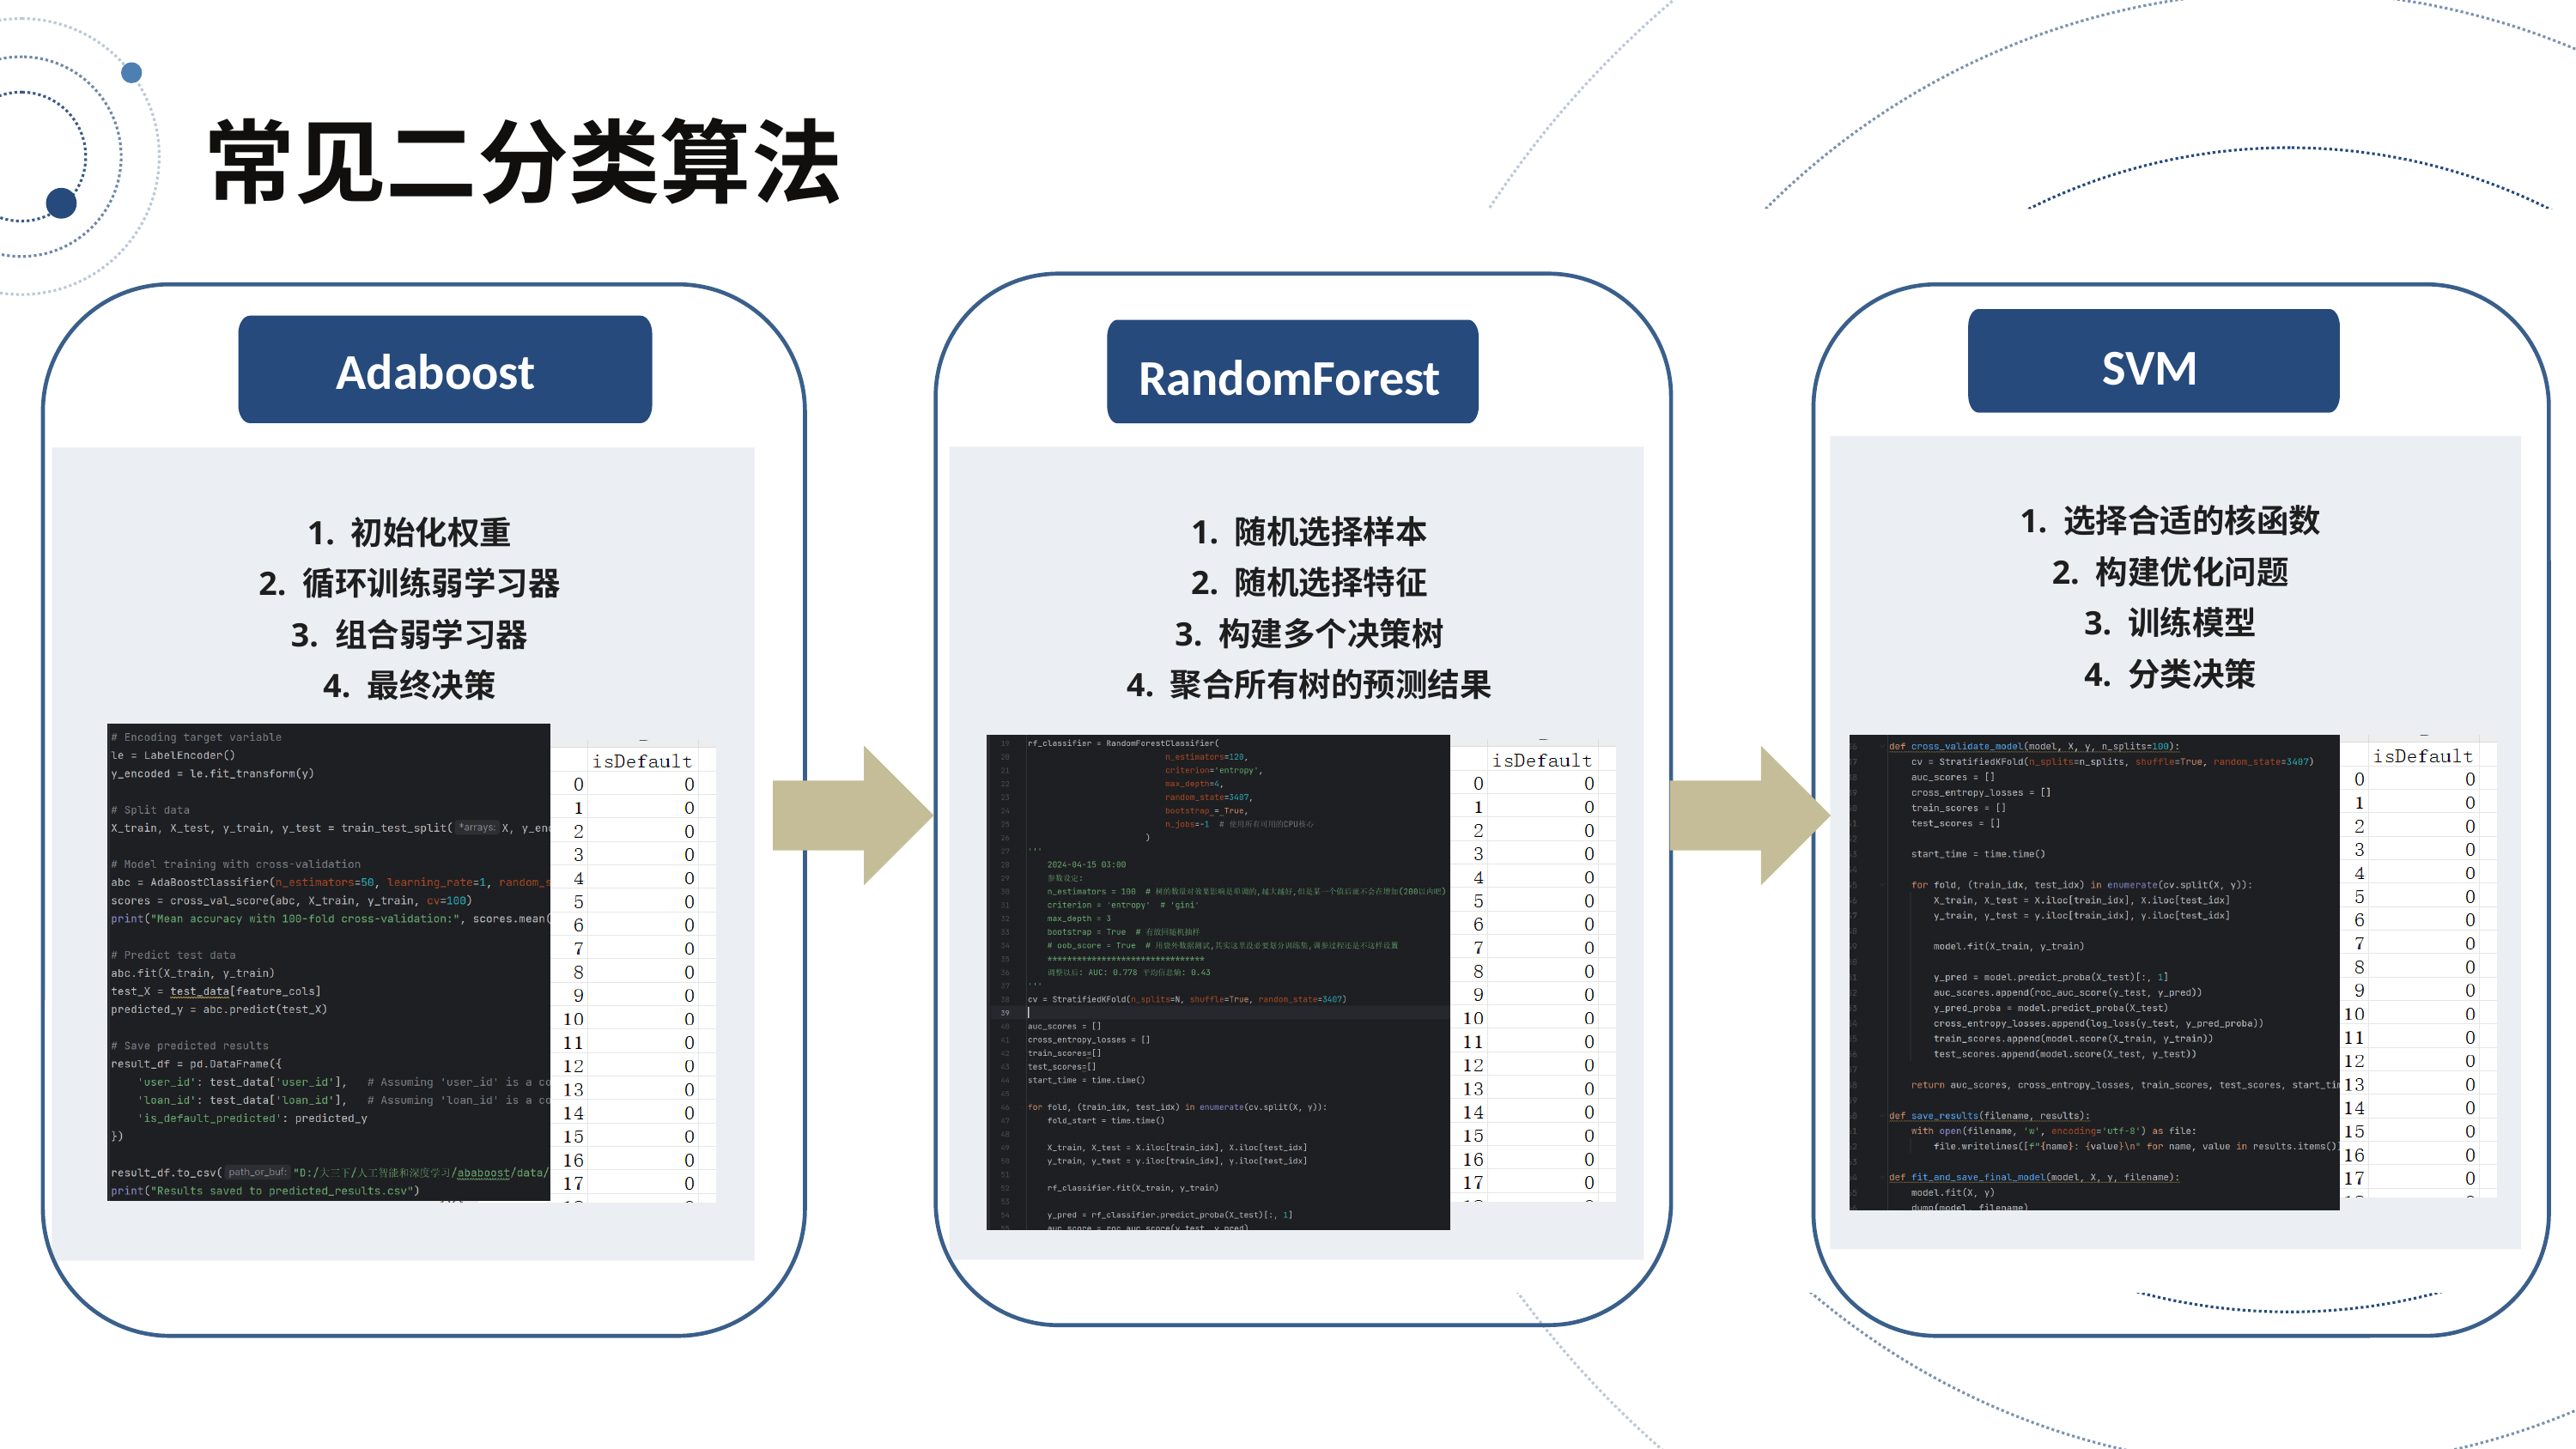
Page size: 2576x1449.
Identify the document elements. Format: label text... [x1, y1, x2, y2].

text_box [1967, 308, 2341, 413]
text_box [708, 0, 2576, 1449]
text_box [54, 1267, 702, 1338]
text_box [40, 282, 702, 1249]
picture [1850, 734, 2497, 1210]
text_box 常见二分类算法 [204, 105, 702, 215]
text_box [949, 446, 1644, 1260]
picture [106, 724, 716, 1203]
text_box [1830, 435, 2522, 1250]
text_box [238, 315, 653, 424]
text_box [0, 18, 160, 295]
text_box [1107, 319, 1479, 424]
picture [987, 734, 1616, 1230]
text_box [52, 447, 755, 1261]
